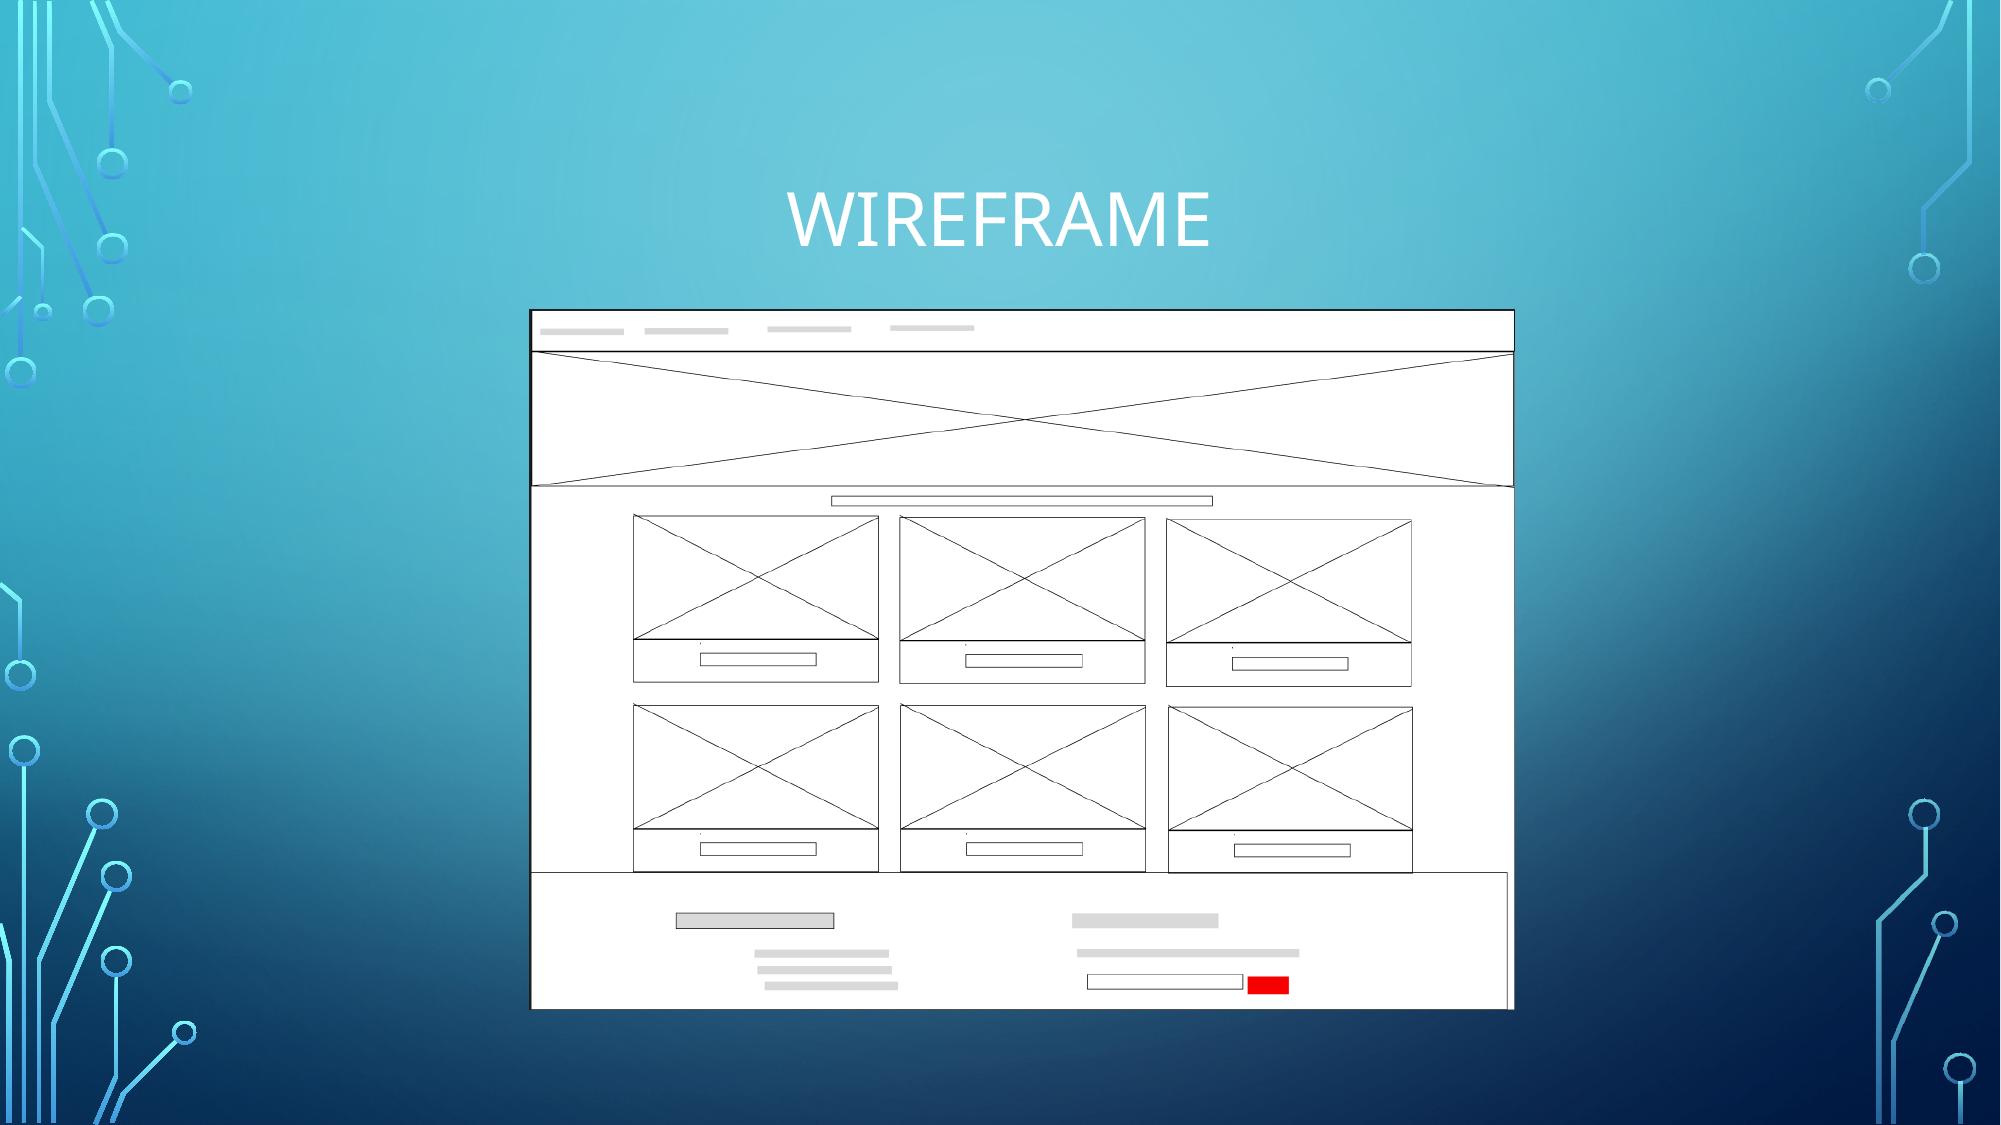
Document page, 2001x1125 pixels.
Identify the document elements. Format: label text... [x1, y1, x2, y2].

picture [528, 309, 1515, 1010]
title Wireframe [187, 101, 1813, 344]
